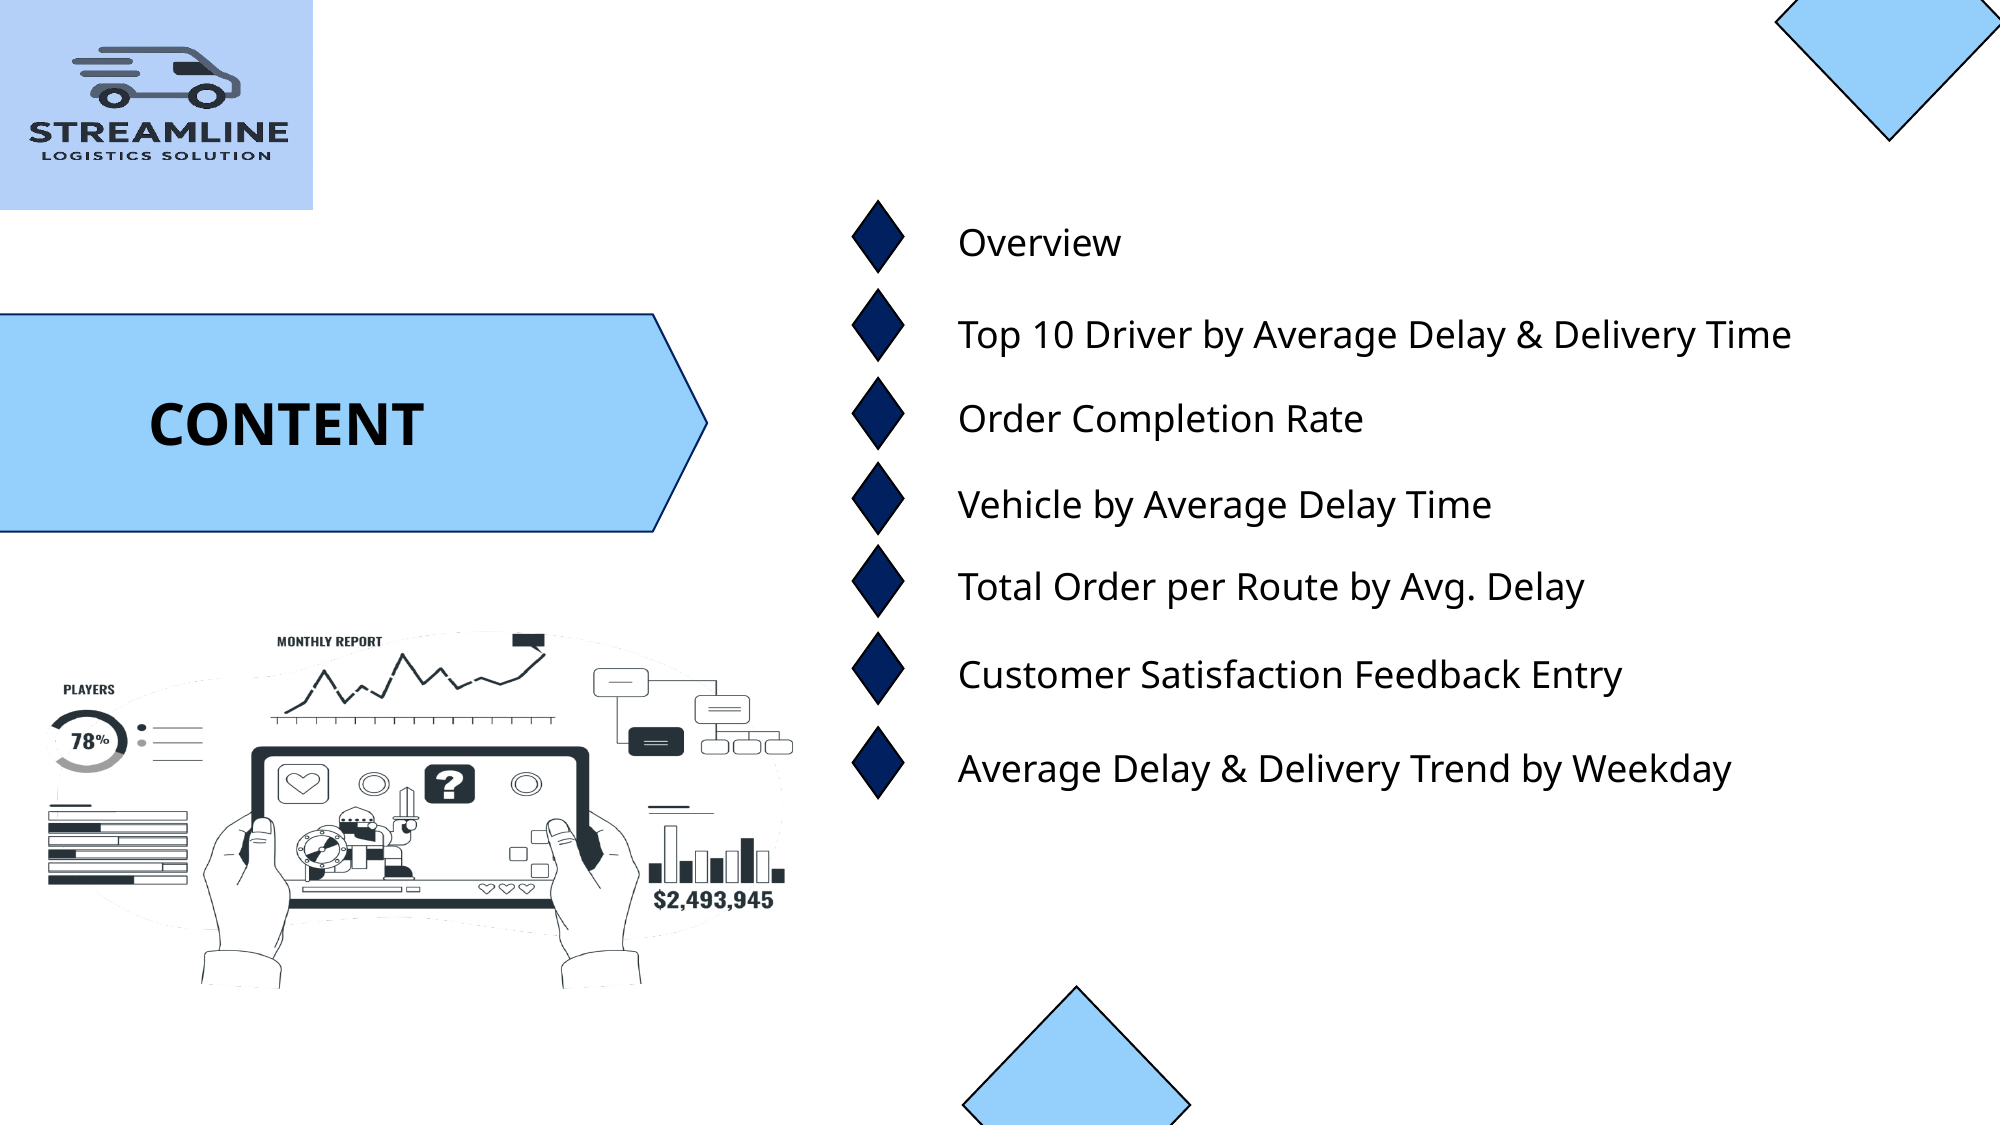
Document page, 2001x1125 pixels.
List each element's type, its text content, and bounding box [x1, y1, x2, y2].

text_box [851, 631, 905, 706]
text_box [851, 287, 905, 363]
text_box Vehicle by Average Delay Time [943, 473, 1776, 534]
text_box Average Delay & Delivery Trend by Weekday [943, 737, 1881, 798]
picture [22, 499, 814, 1111]
text_box Overview [943, 211, 1509, 272]
text_box [1774, 0, 2000, 143]
text_box CONTENT [0, 380, 589, 465]
picture [0, 0, 314, 210]
text_box [0, 313, 709, 533]
text_box [851, 461, 905, 536]
text_box [851, 376, 905, 451]
text_box [851, 543, 905, 619]
text_box [851, 199, 905, 274]
text_box Top 10 Driver by Average Delay & Delivery Time [943, 303, 1881, 364]
text_box [961, 985, 1192, 1125]
text_box Customer Satisfaction Feedback Entry [943, 643, 1721, 703]
text_box Total Order per Route by Avg. Delay [943, 555, 1977, 616]
text_box [851, 725, 905, 800]
text_box Order Completion Rate [943, 387, 1958, 448]
